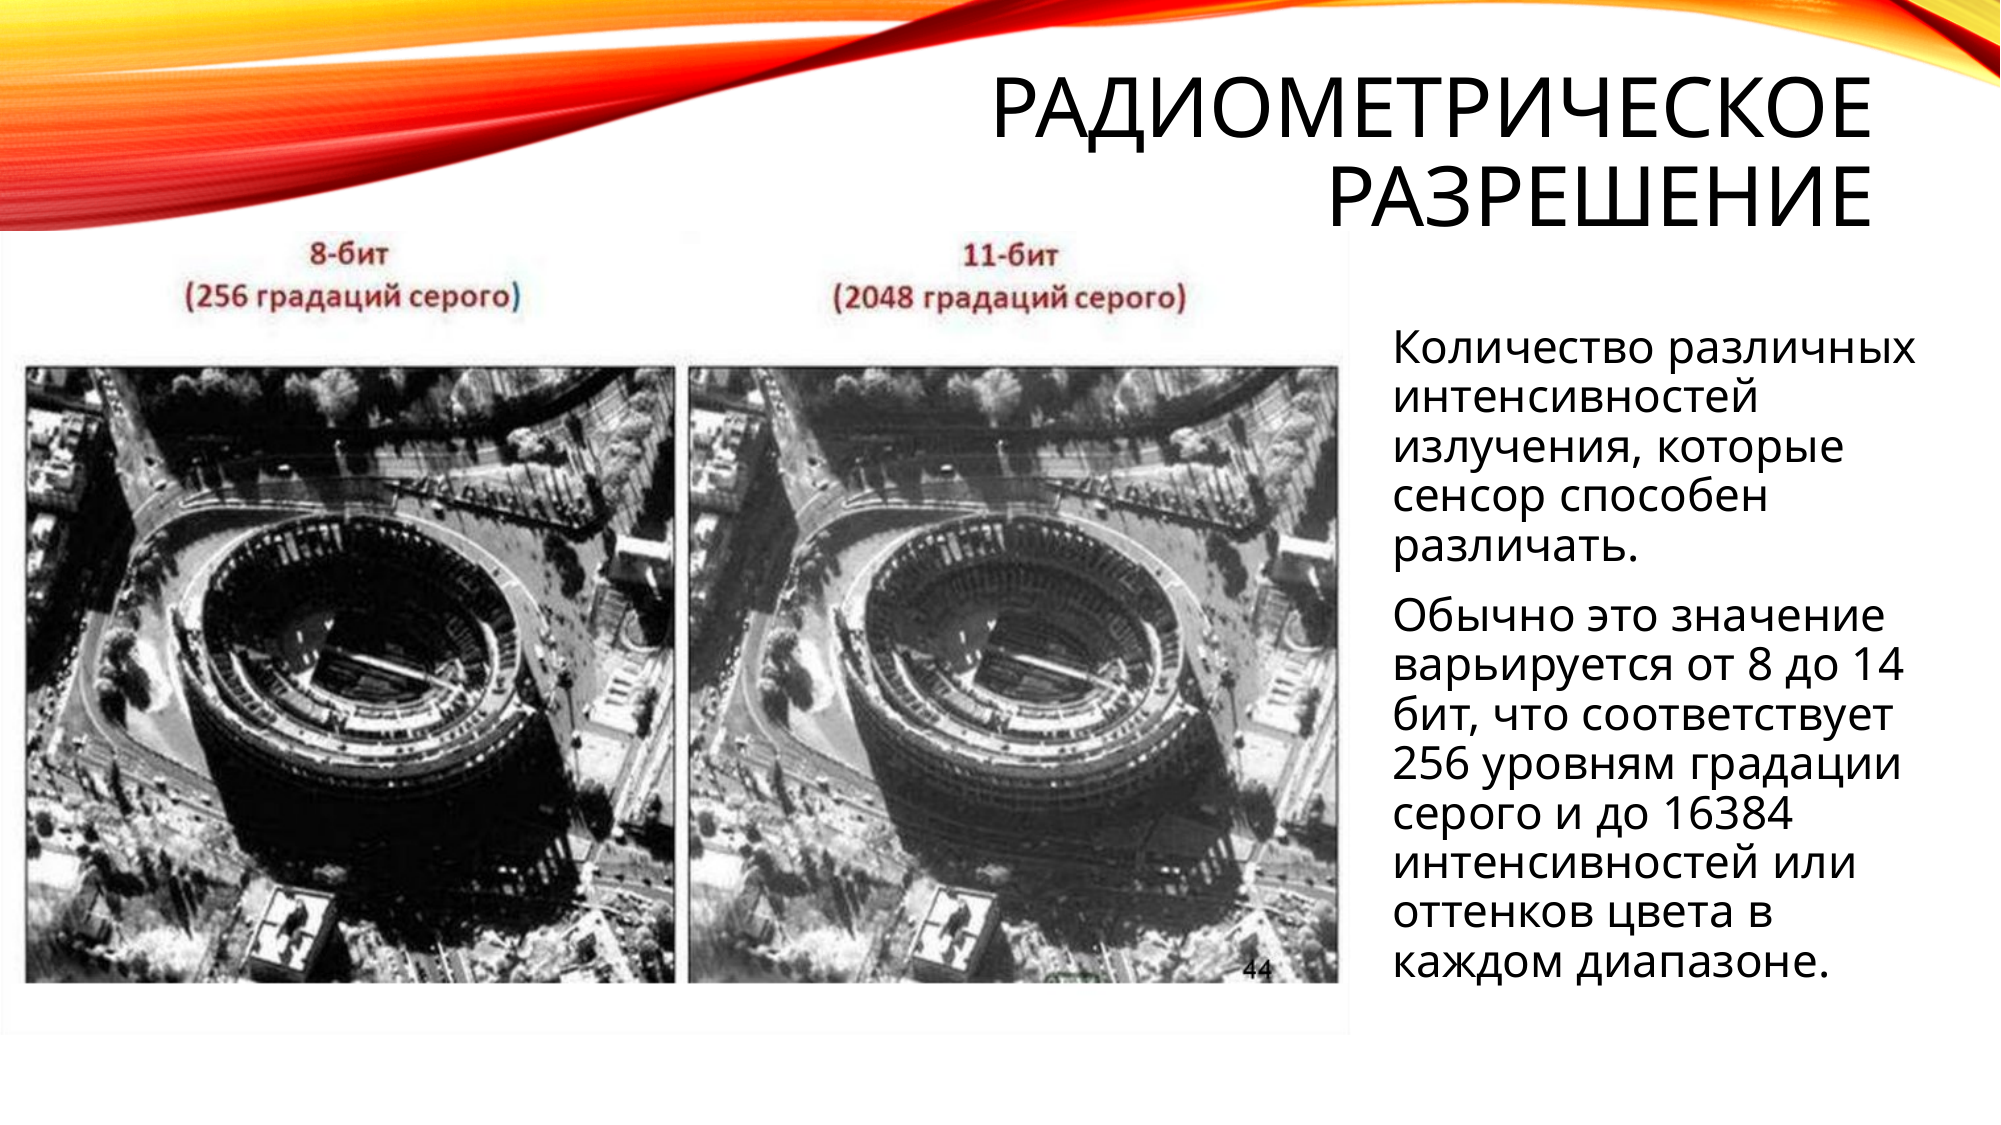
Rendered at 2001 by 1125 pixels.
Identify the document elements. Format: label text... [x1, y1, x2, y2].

title Радиометрическое разрешение [477, 48, 1891, 262]
picture [0, 0, 2000, 1035]
list Количество различных интенсивностей излучения, которые сенсор способен различать. Обычно это значение варьируется от 8 до 14 бит, что соответствует 256 уровням градации серого и до 16384 интенсивностей или оттенков цвета в каждом диапазоне. [1377, 316, 1940, 1021]
